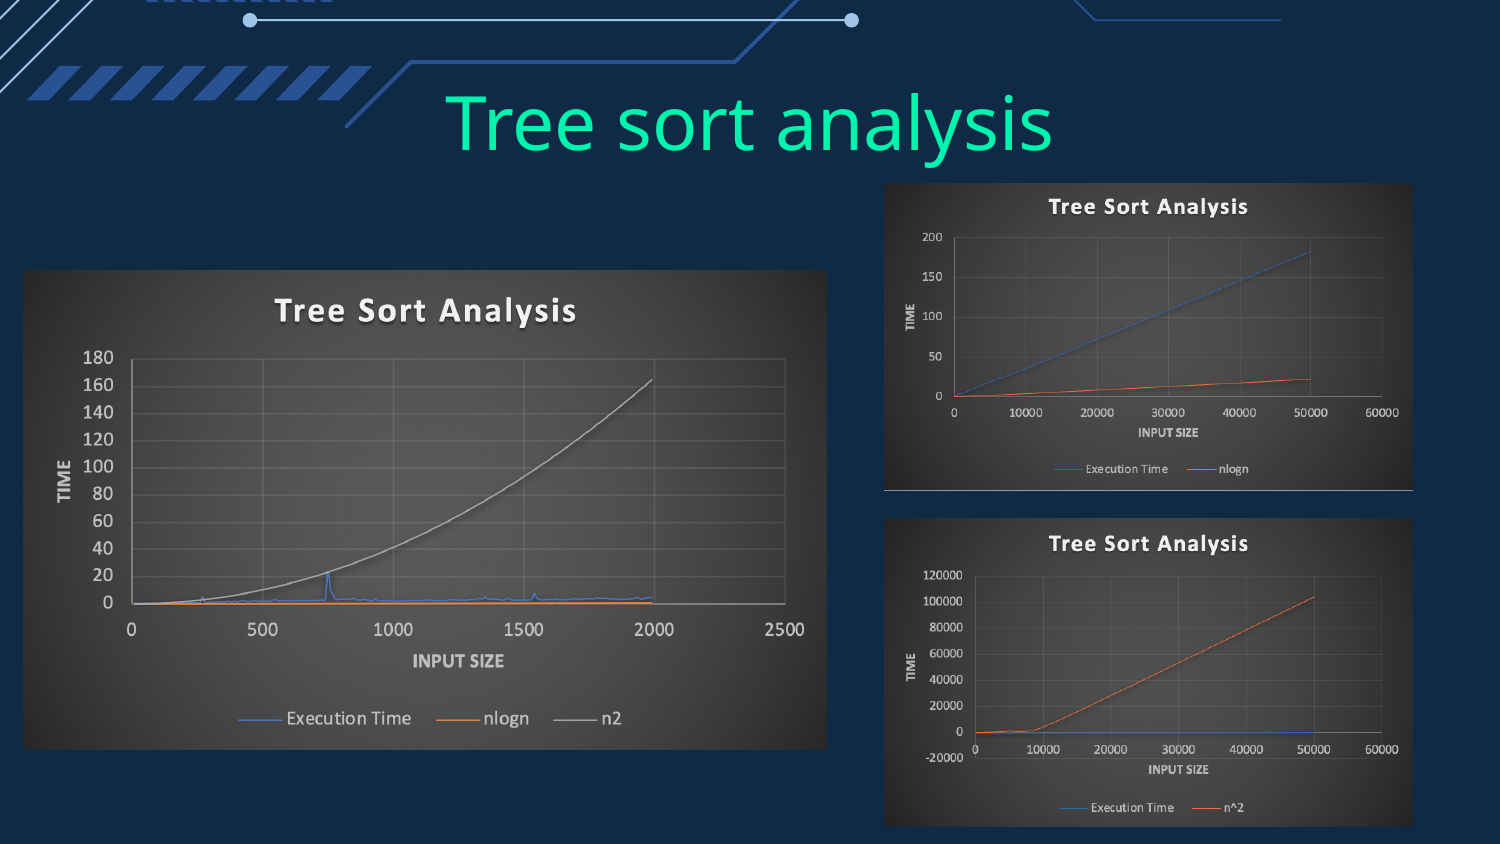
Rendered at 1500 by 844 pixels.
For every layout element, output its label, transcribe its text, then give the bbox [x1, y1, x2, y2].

picture [884, 518, 1414, 827]
title Tree sort analysis [118, 75, 1382, 156]
picture [884, 183, 1414, 492]
picture [22, 270, 828, 750]
